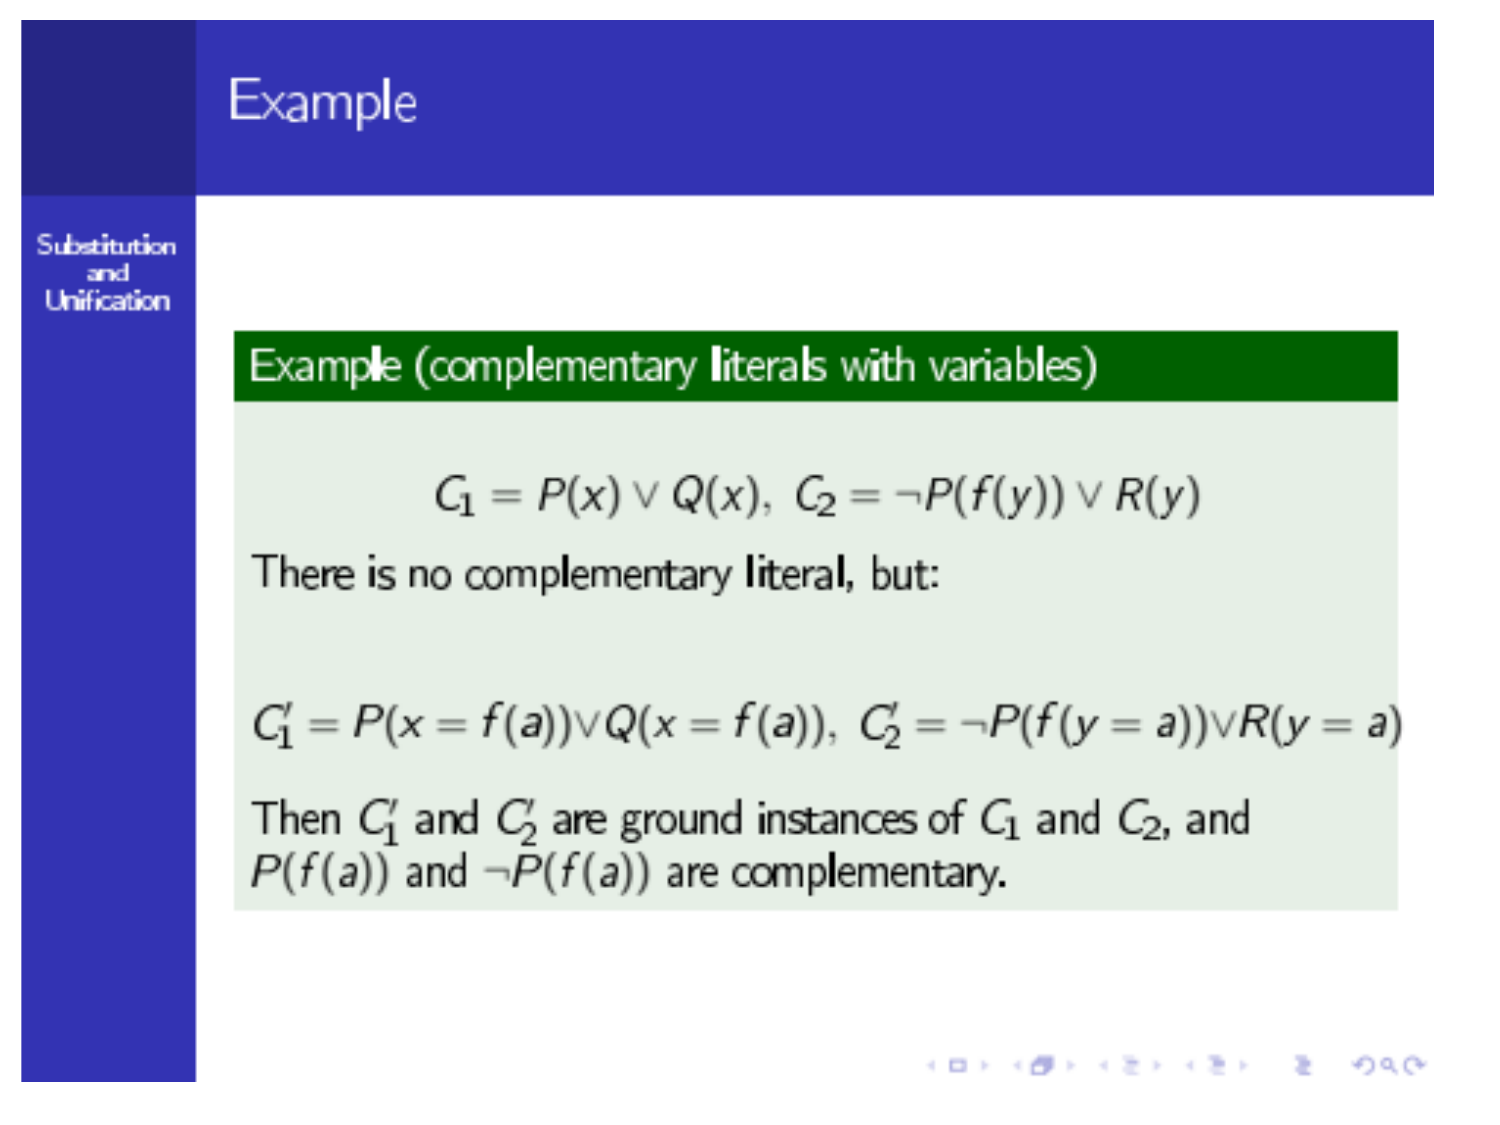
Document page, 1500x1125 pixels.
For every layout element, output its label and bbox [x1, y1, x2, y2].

list [21, 20, 1435, 1082]
